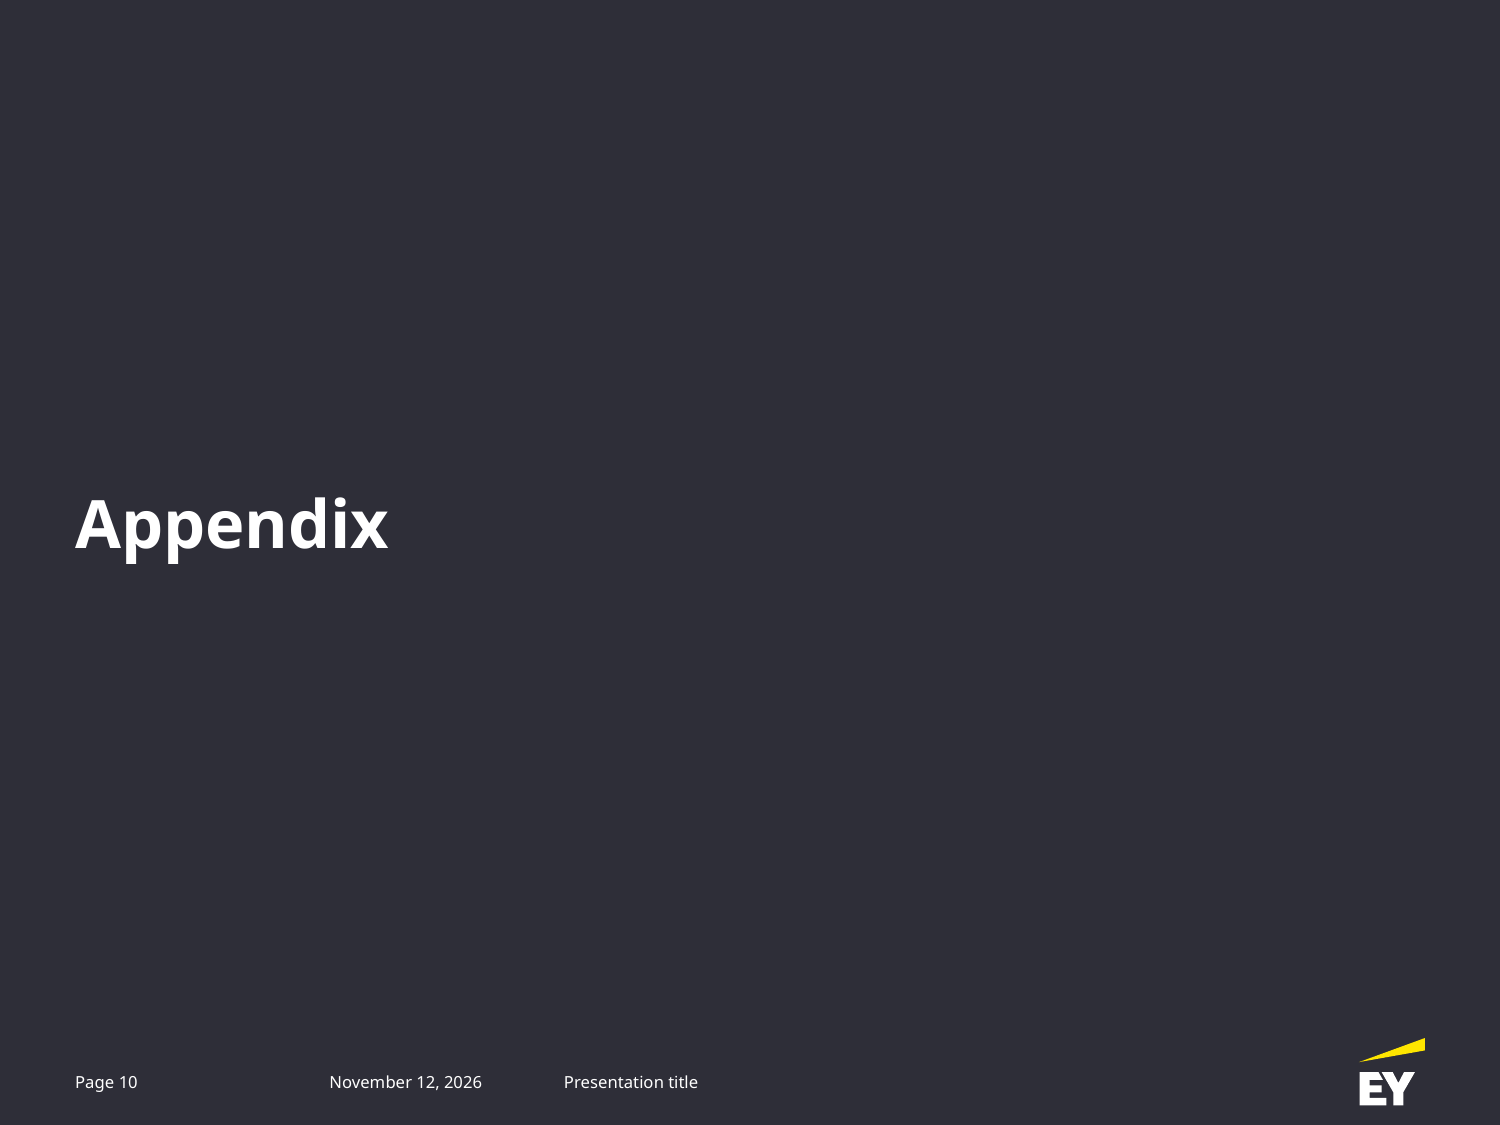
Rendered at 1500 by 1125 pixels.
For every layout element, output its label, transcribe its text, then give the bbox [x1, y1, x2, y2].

text_box Appendix [74, 487, 856, 562]
footer Presentation title [563, 1068, 1071, 1099]
slide_number Page 10 [75, 1068, 184, 1099]
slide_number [329, 1068, 525, 1099]
